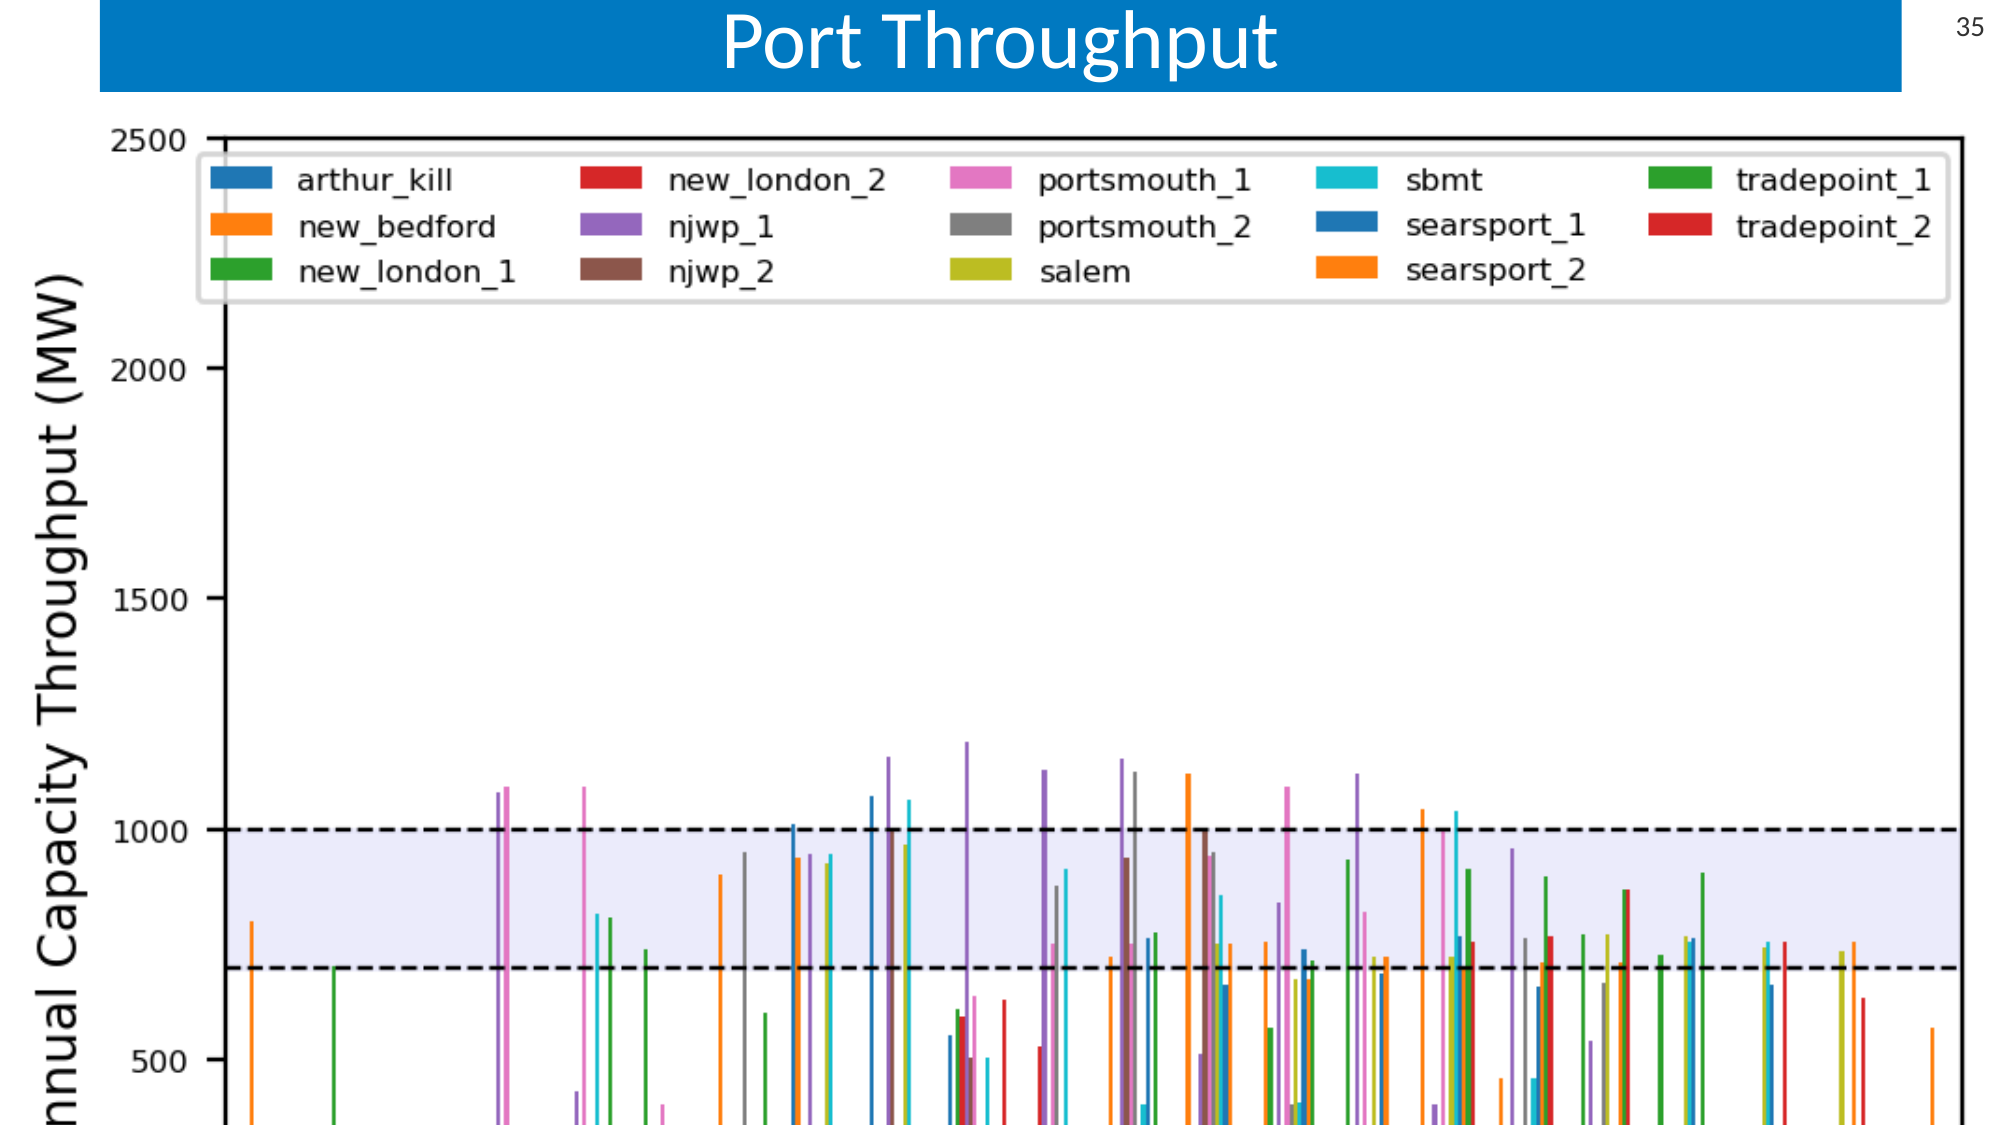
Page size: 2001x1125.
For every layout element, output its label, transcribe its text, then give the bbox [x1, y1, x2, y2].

title Port Throughput [99, 0, 1902, 91]
picture [0, 92, 2000, 1125]
